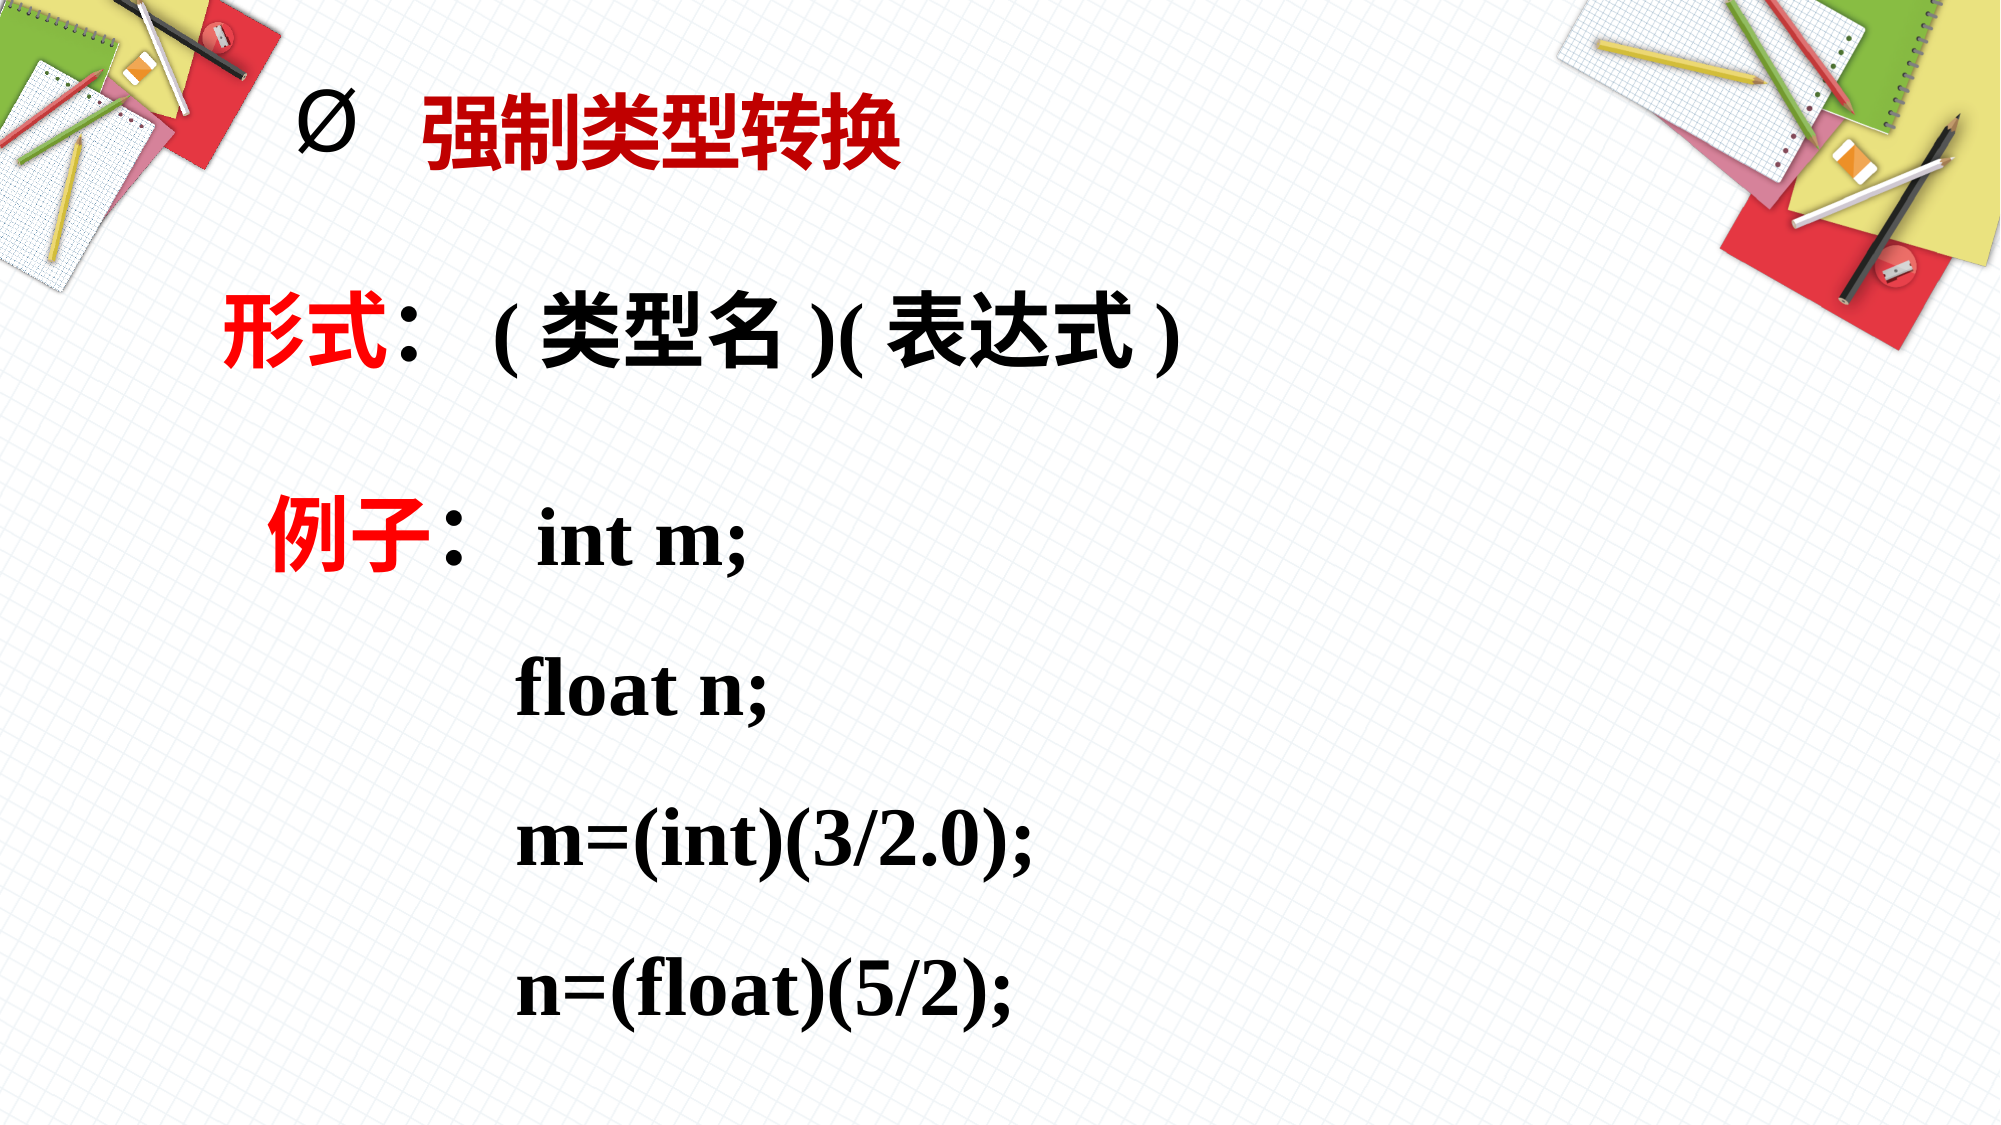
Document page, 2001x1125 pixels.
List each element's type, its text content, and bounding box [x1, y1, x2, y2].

picture [1549, 0, 2001, 407]
text_box 形式：(类型名)(表达式) [52, 268, 1203, 389]
picture [0, 0, 289, 298]
text_box 例子：int m; float n; m=(int)(3/2.0); n=(float)(5/2); [96, 421, 1514, 1043]
text_box 强制类型转换 [275, 61, 1425, 212]
